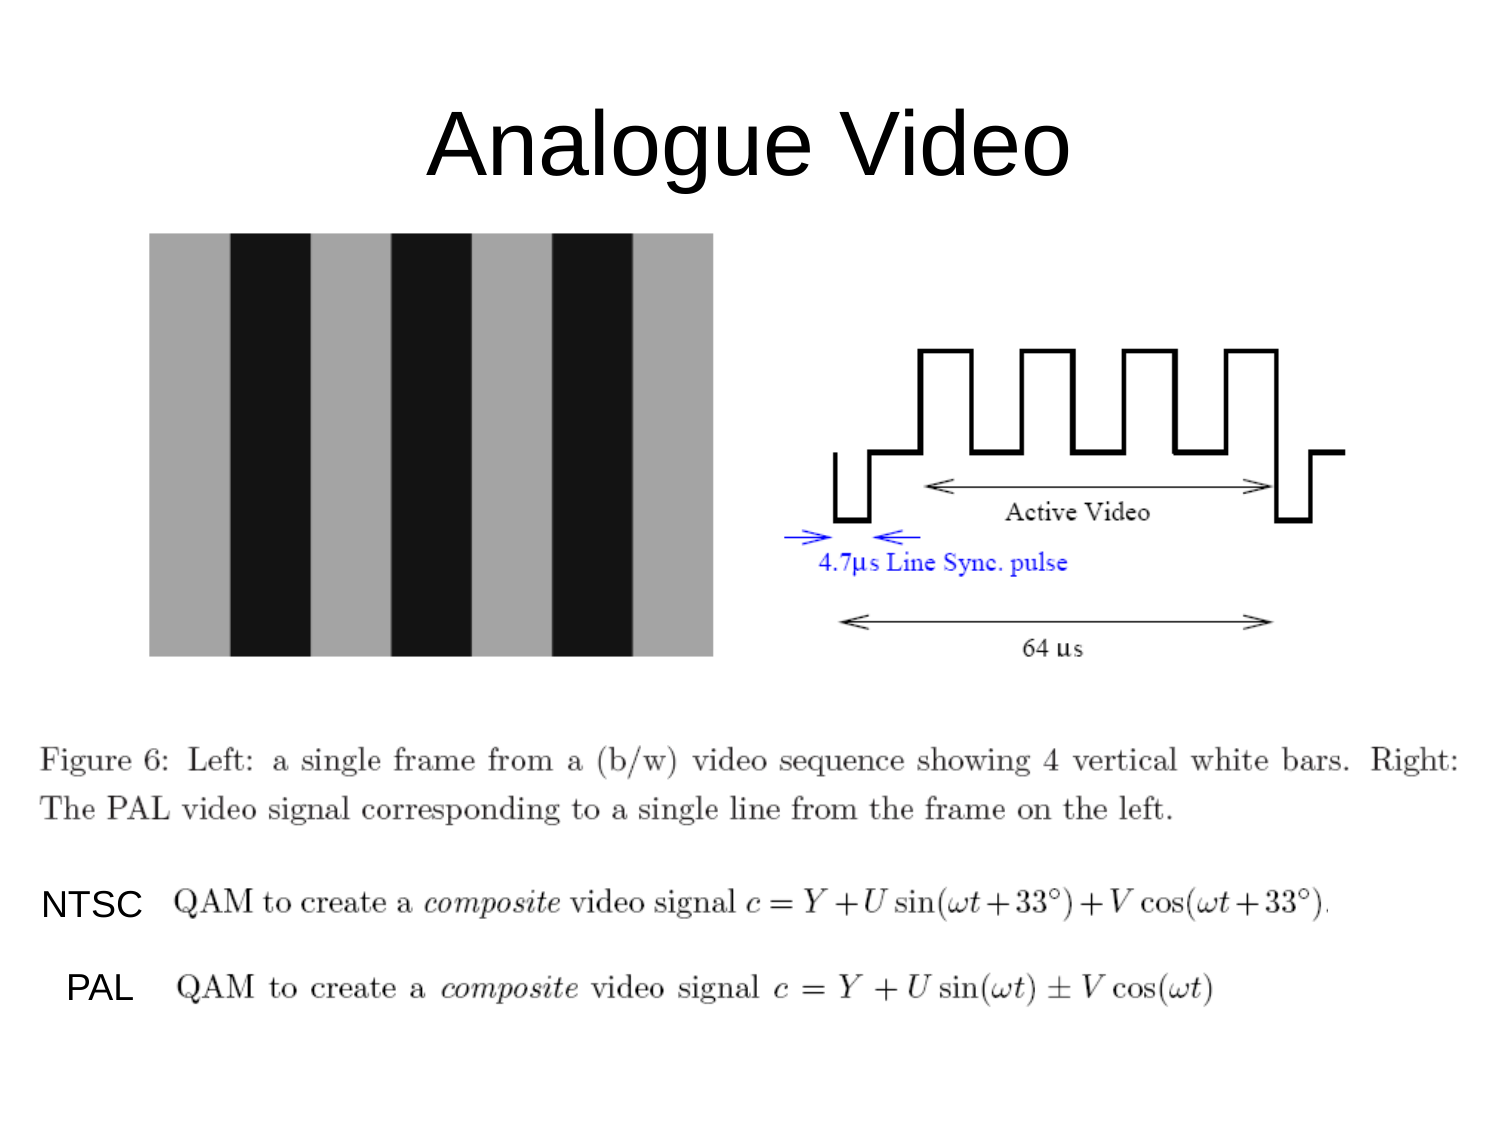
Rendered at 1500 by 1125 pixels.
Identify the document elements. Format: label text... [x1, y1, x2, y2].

picture [0, 207, 1487, 860]
picture [170, 963, 1215, 1015]
text_box NTSC [26, 872, 158, 933]
text_box PAL [51, 955, 150, 1016]
picture [171, 881, 1329, 924]
title Analogue Video [75, 45, 1425, 206]
